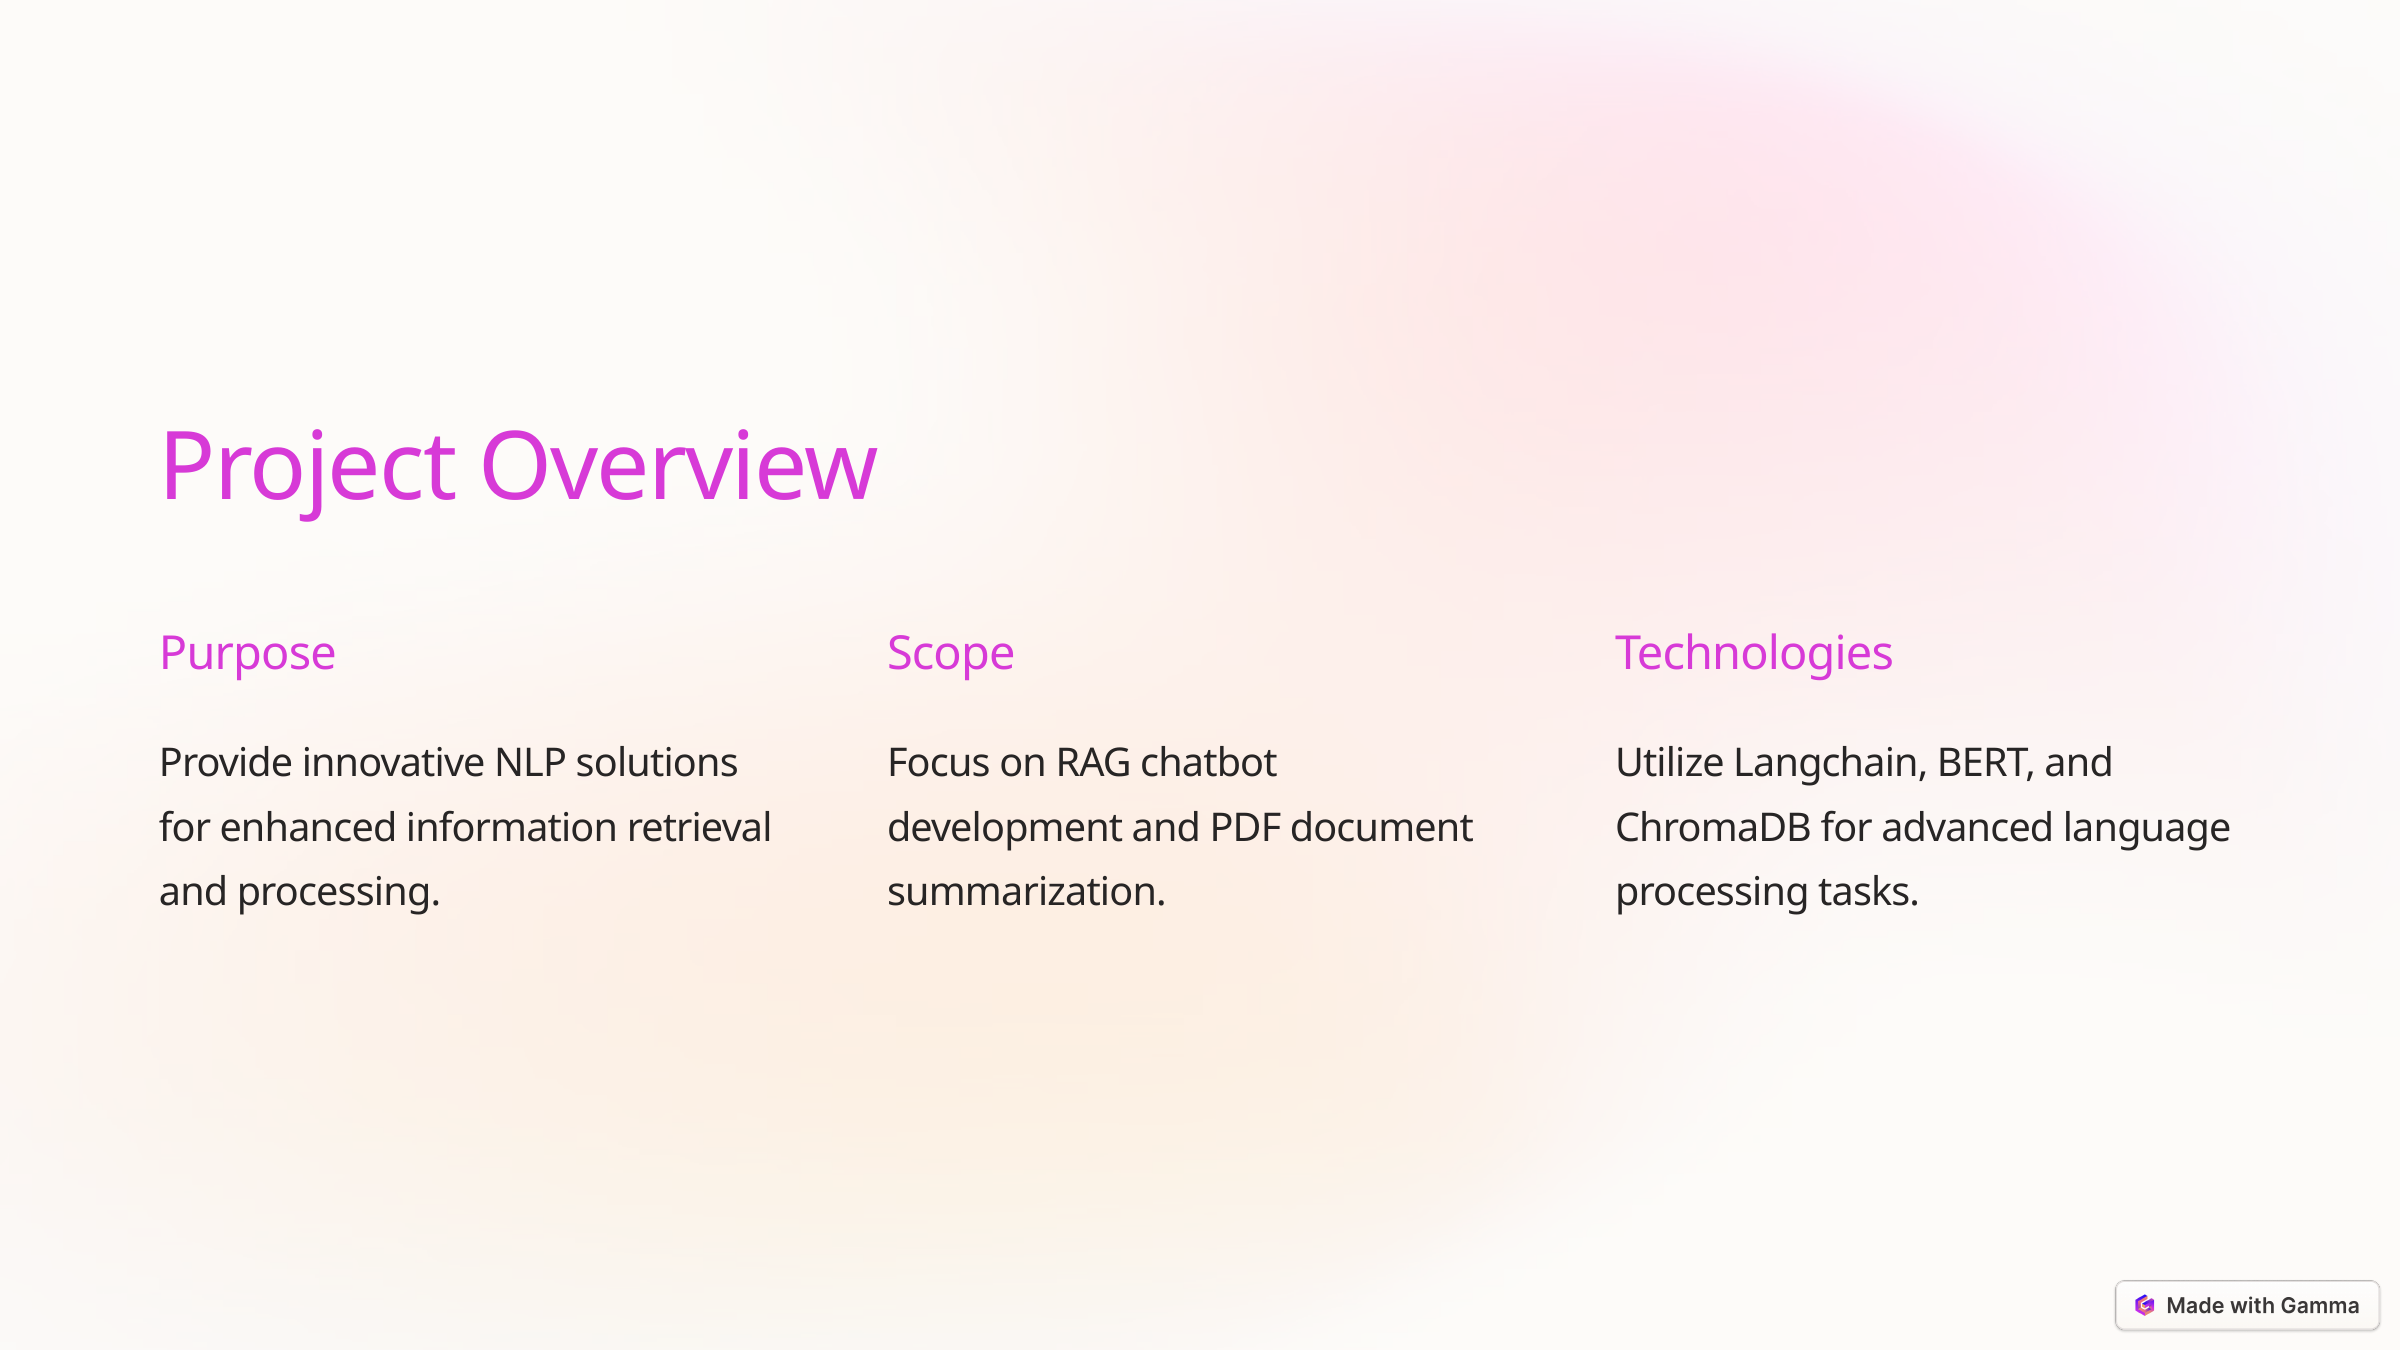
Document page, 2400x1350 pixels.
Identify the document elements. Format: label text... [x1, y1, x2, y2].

picture [2106, 1271, 2389, 1339]
text_box Purpose [158, 619, 636, 680]
text_box Provide innovative NLP solutions for enhanced information retrieval and processing. [158, 719, 787, 915]
text_box Scope [887, 619, 1364, 680]
text_box Project Overview [158, 399, 1112, 519]
text_box Utilize Langchain, BERT, and ChromaDB for advanced language processing tasks. [1615, 719, 2244, 915]
text_box Focus on RAG chatbot development and PDF document summarization. [887, 719, 1516, 850]
text_box Technologies [1615, 619, 2092, 680]
